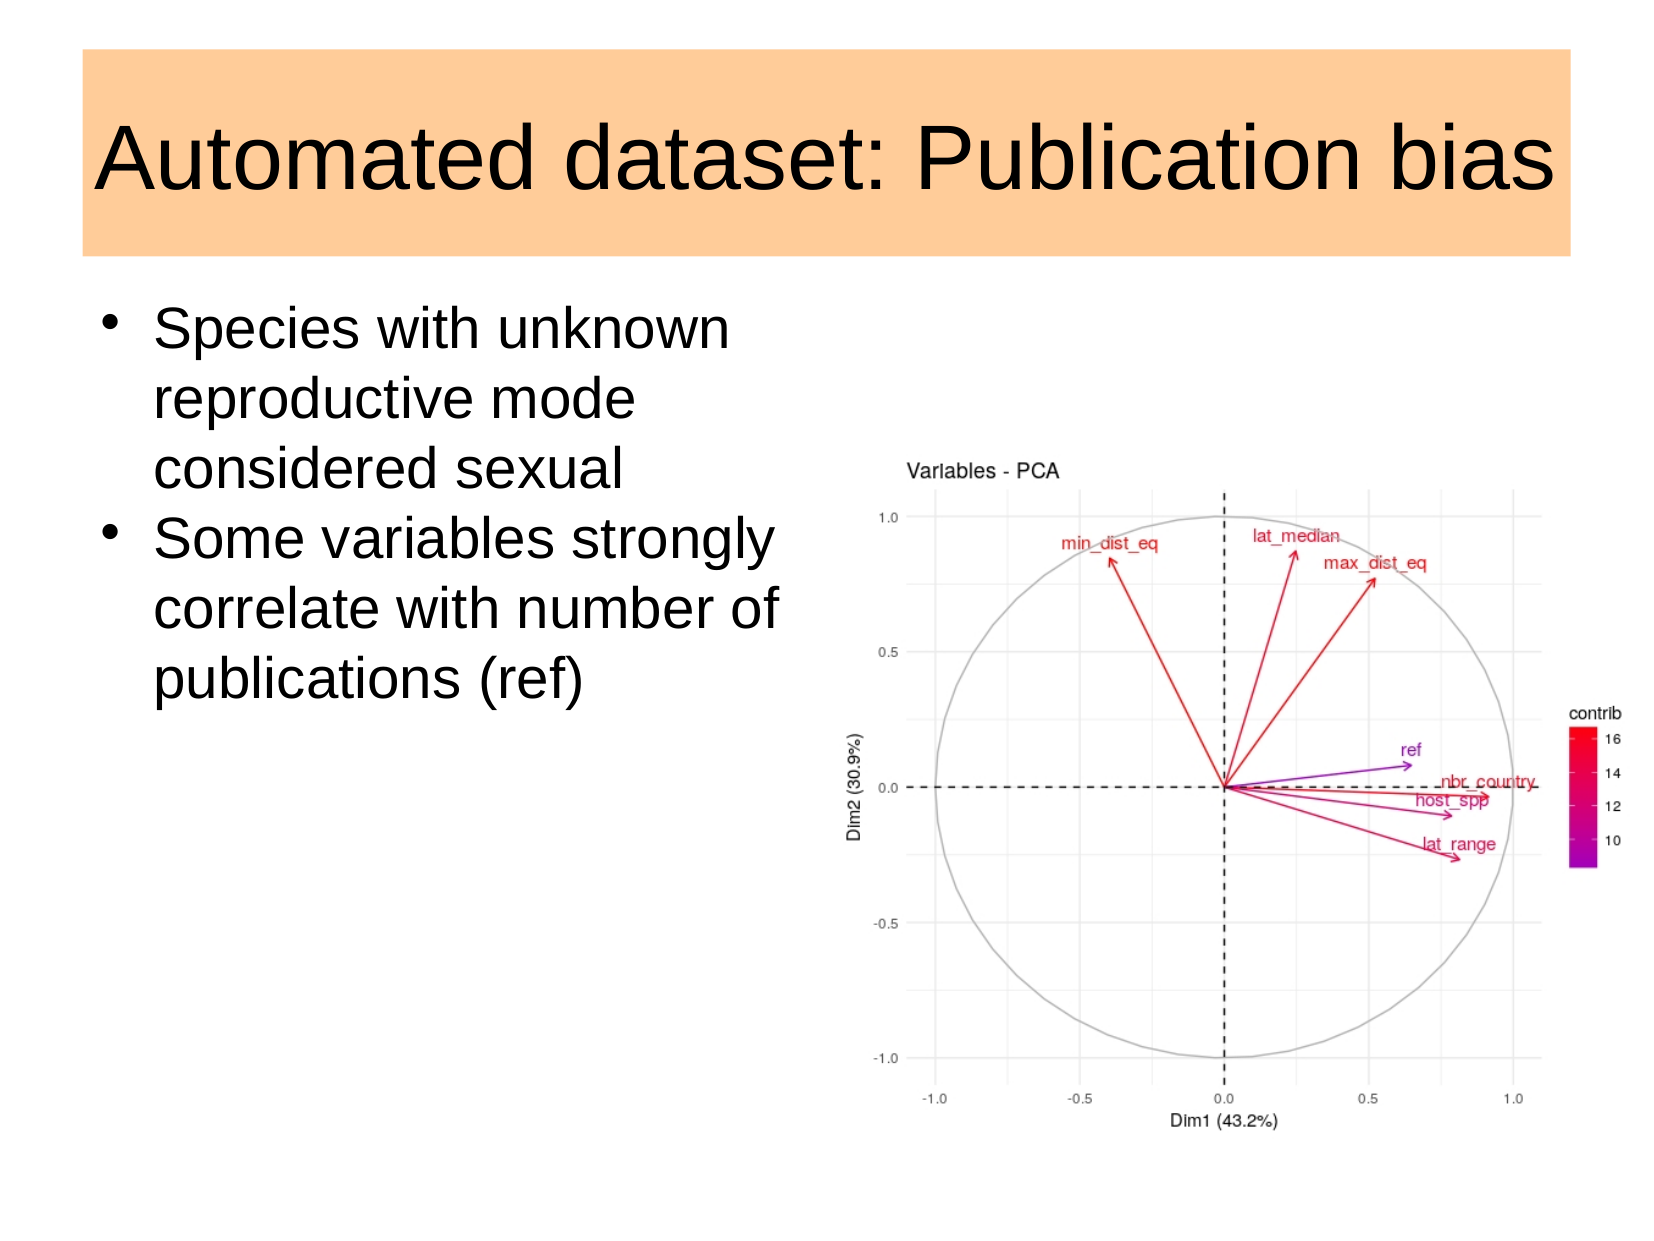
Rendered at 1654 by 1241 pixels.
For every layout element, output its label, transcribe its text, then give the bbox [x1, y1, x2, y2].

text_box Automated dataset: Publication bias [82, 49, 1571, 257]
text_box Species with unknown reproductive mode considered sexual Some variables strongly correlate with number of publications (ref) [82, 290, 838, 1003]
picture [837, 454, 1641, 1139]
